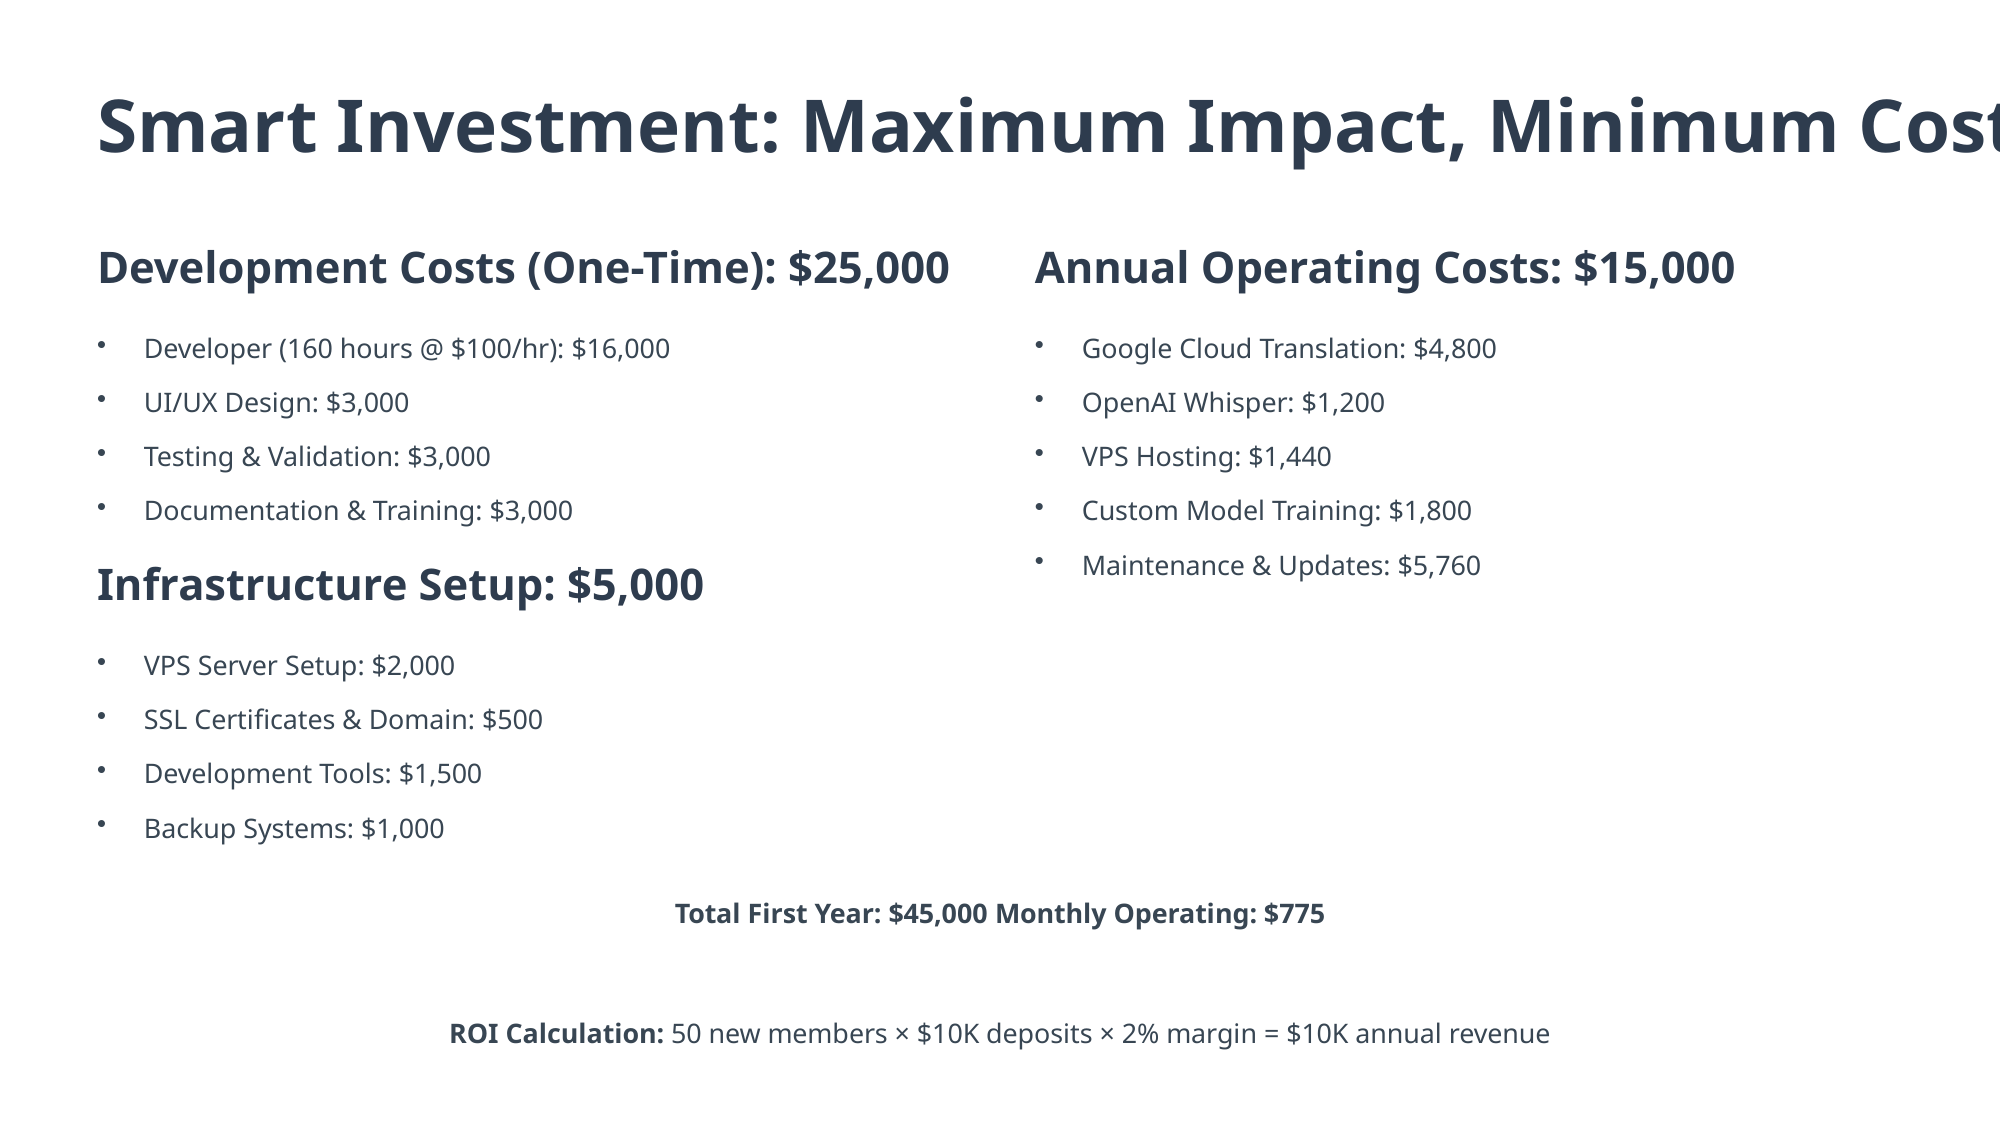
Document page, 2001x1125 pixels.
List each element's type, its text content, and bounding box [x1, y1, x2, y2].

text_box Development Costs (One-Time): $25,000 [97, 237, 886, 292]
text_box Development Tools: $1,500 [97, 745, 967, 790]
text_box Annual Operating Costs: $15,000 [1034, 237, 1665, 292]
text_box UI/UX Design: $3,000 [97, 373, 967, 419]
text_box SSL Certificates & Domain: $500 [97, 690, 967, 736]
text_box Total First Year: $45,000 Monthly Operating: $775 [97, 884, 1903, 974]
text_box VPS Server Setup: $2,000 [97, 636, 967, 682]
text_box ROI Calculation: 50 new members × $10K deposits × 2% margin = $10K annual revenue [97, 1004, 1903, 1049]
text_box Documentation & Training: $3,000 [97, 482, 967, 527]
text_box VPS Hosting: $1,440 [1034, 427, 1904, 473]
text_box Infrastructure Setup: $5,000 [97, 554, 656, 609]
text_box Custom Model Training: $1,800 [1034, 482, 1904, 527]
text_box Developer (160 hours @ $100/hr): $16,000 [97, 319, 967, 364]
text_box Google Cloud Translation: $4,800 [1034, 319, 1904, 364]
text_box OpenAI Whisper: $1,200 [1034, 373, 1904, 419]
text_box Backup Systems: $1,000 [97, 799, 967, 844]
text_box Smart Investment: Maximum Impact, Minimum Cost [97, 76, 1759, 168]
text_box Maintenance & Updates: $5,760 [1034, 536, 1904, 581]
text_box Testing & Validation: $3,000 [97, 427, 967, 473]
